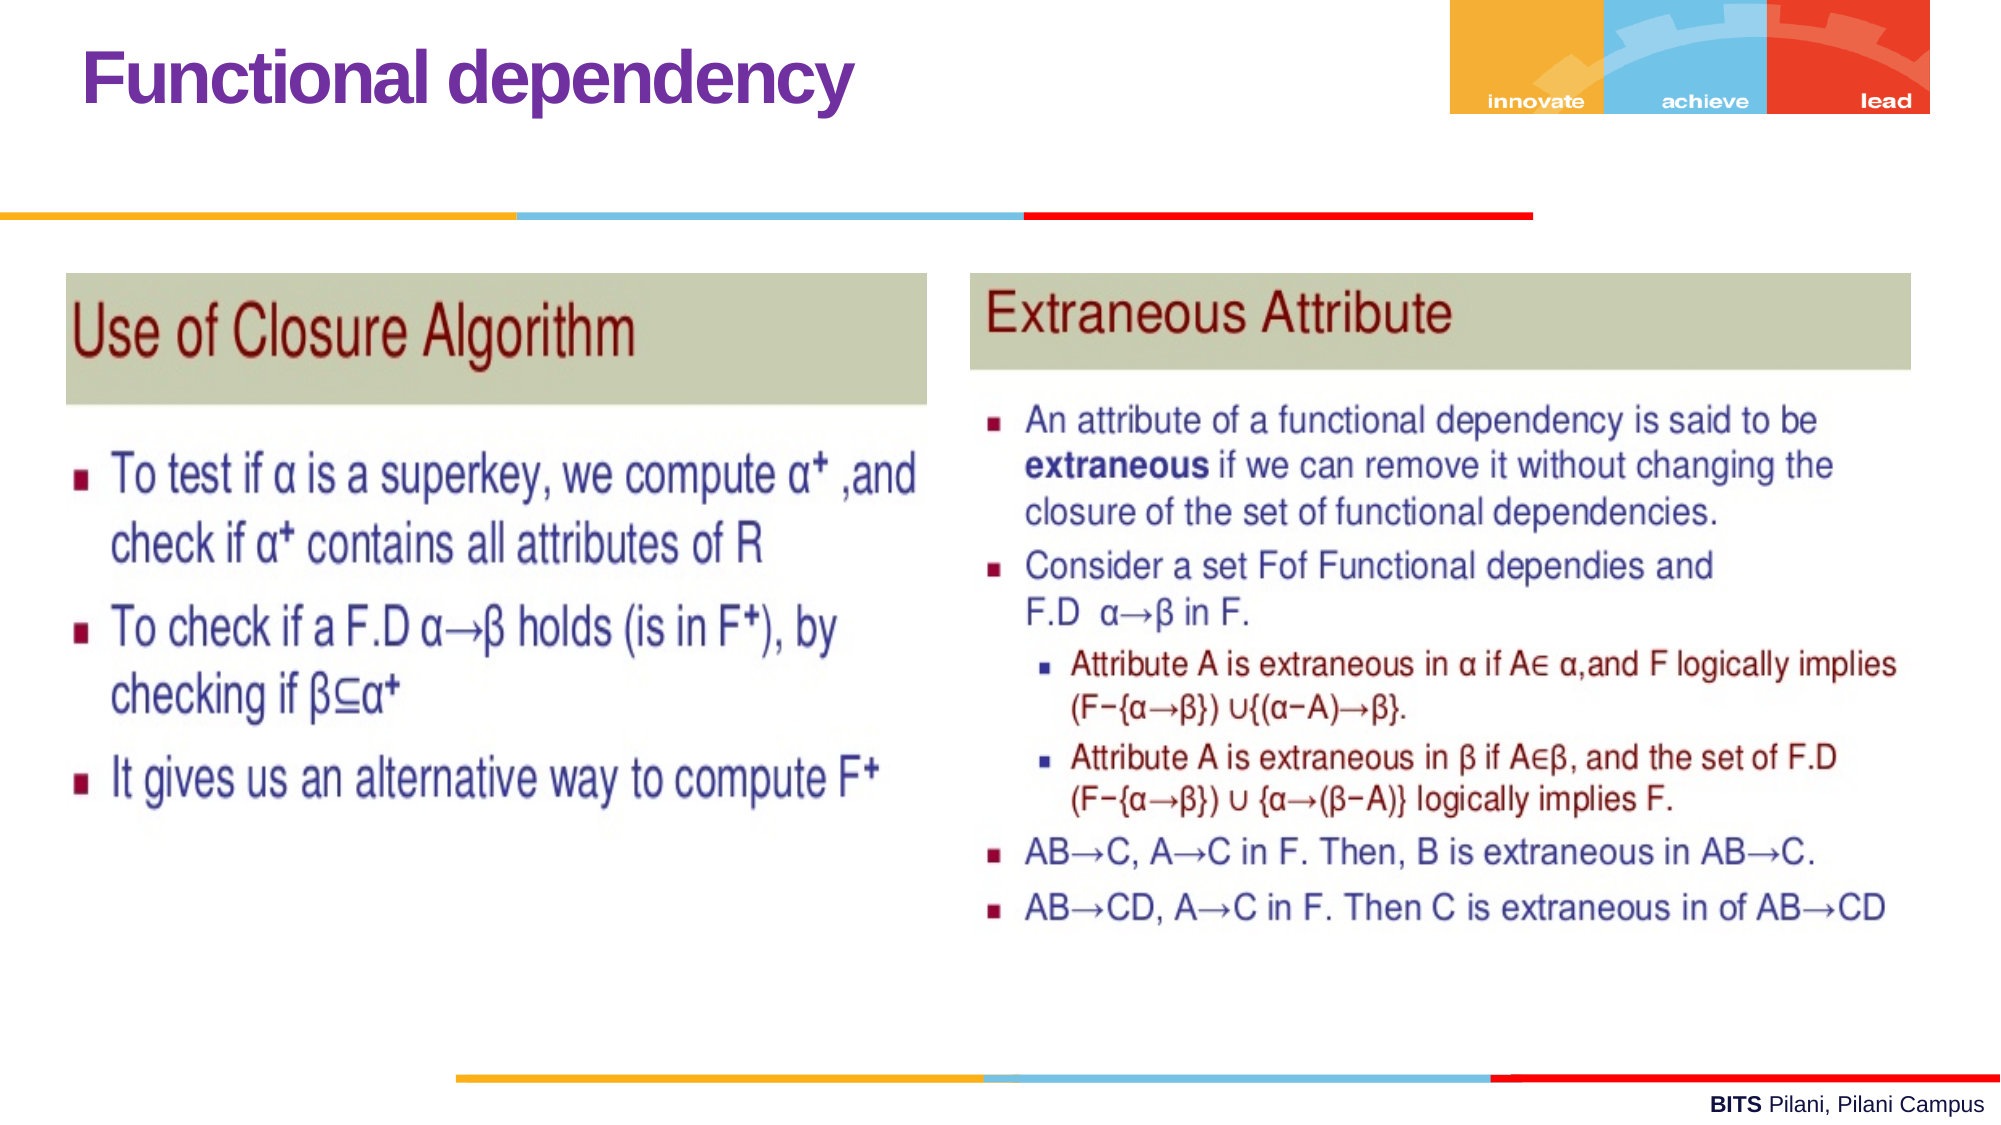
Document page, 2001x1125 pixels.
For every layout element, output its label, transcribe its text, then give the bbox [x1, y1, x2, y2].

picture [970, 273, 1911, 933]
picture [1449, 0, 1930, 114]
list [66, 273, 927, 846]
list Functional dependency [66, 24, 1450, 213]
